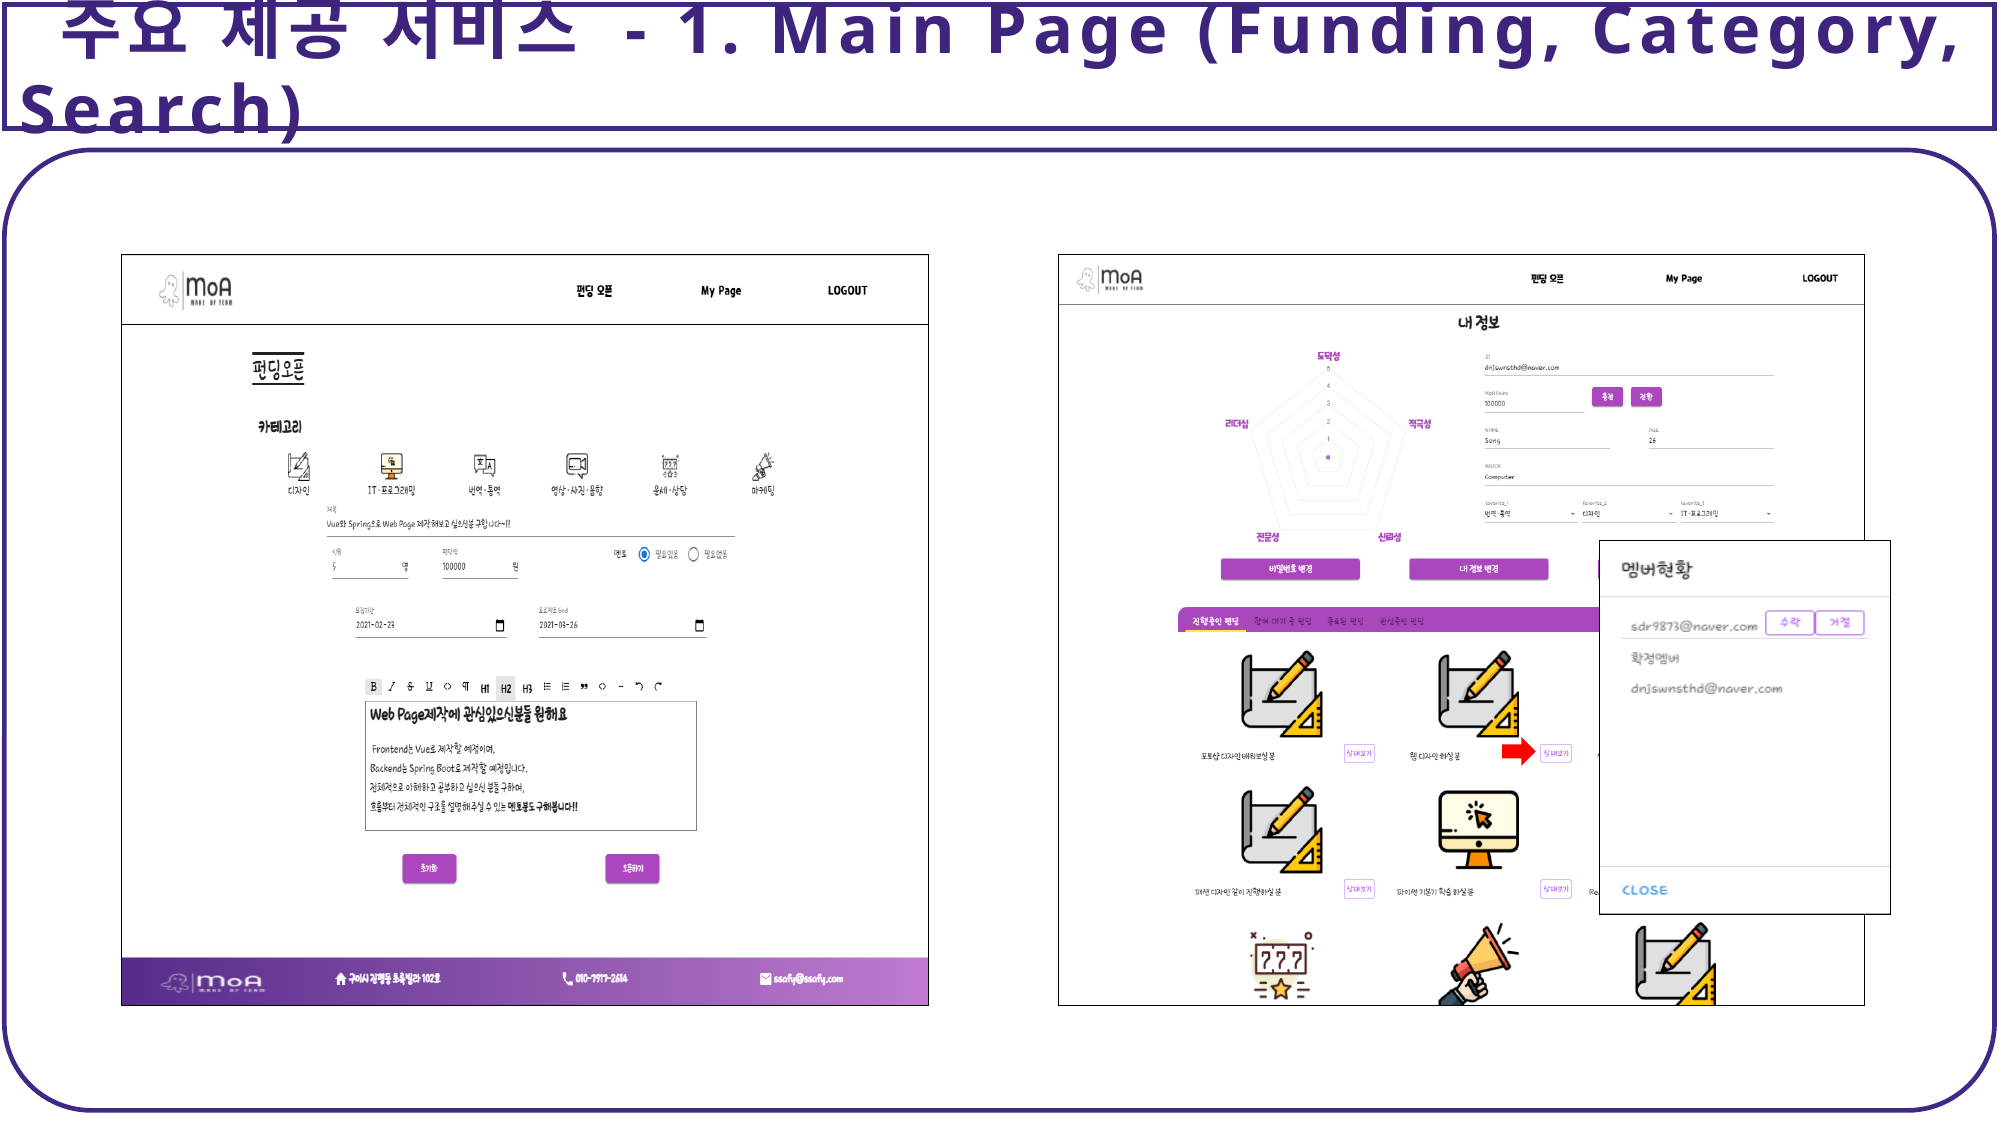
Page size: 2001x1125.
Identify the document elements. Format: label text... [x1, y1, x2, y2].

picture [1058, 254, 1865, 1006]
text_box [3, 148, 1996, 1112]
picture [121, 254, 929, 1006]
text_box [1503, 540, 1891, 915]
text_box 주요 제공 서비스 - 1. Main Page (Funding, Category, Search) [3, 4, 1996, 129]
